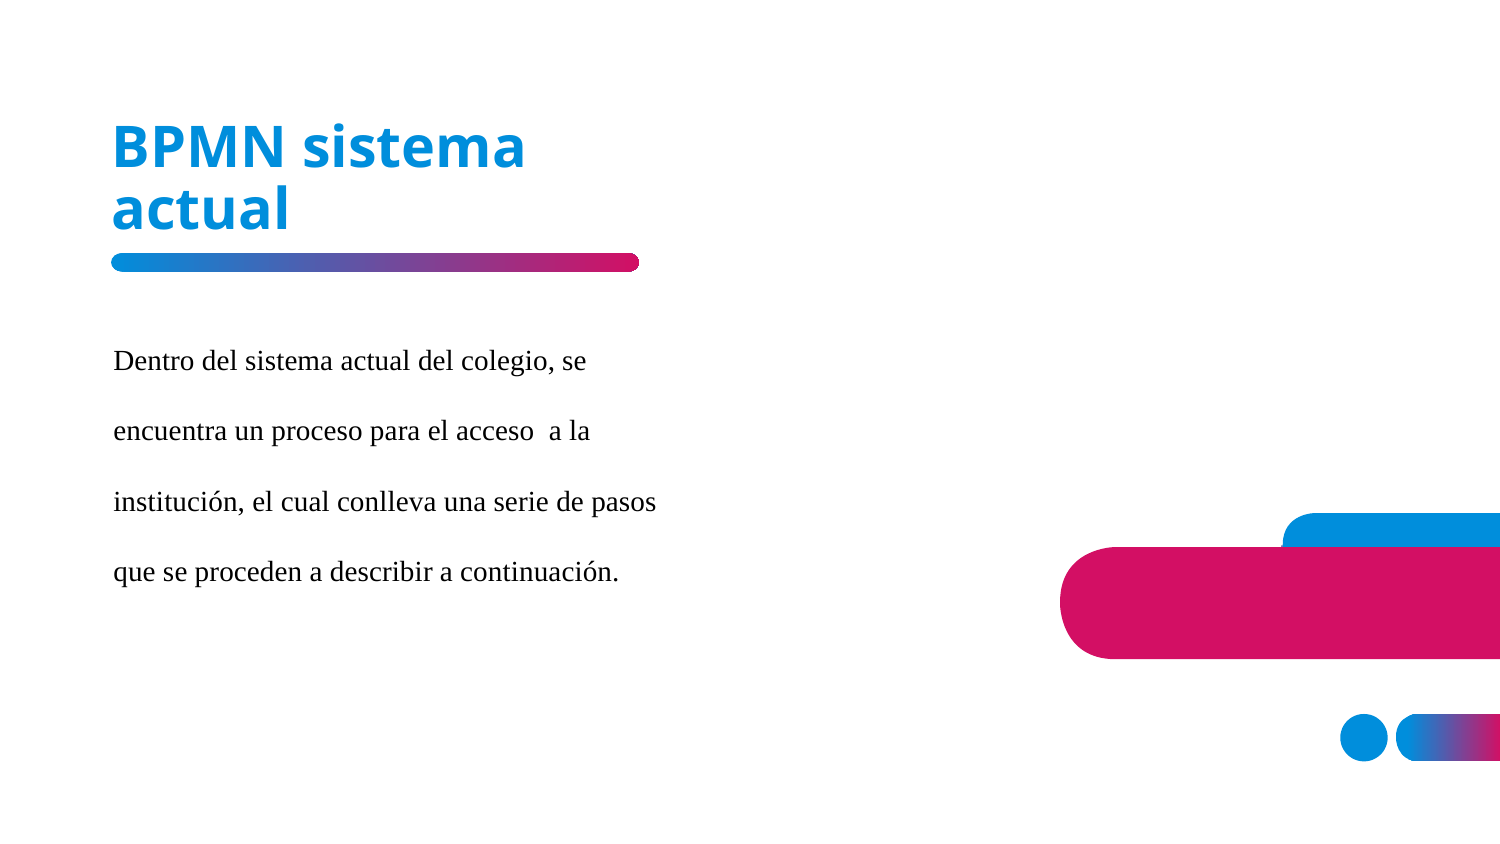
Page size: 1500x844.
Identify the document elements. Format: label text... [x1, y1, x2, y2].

list Dentro del sistema actual del colegio, se encuentra un proceso para el acceso a la institución, el cual conlleva una serie de pasos que se proceden a describir a continuación. [102, 300, 702, 689]
picture [709, 182, 1500, 606]
title BPMN sistema actual [100, 111, 684, 248]
